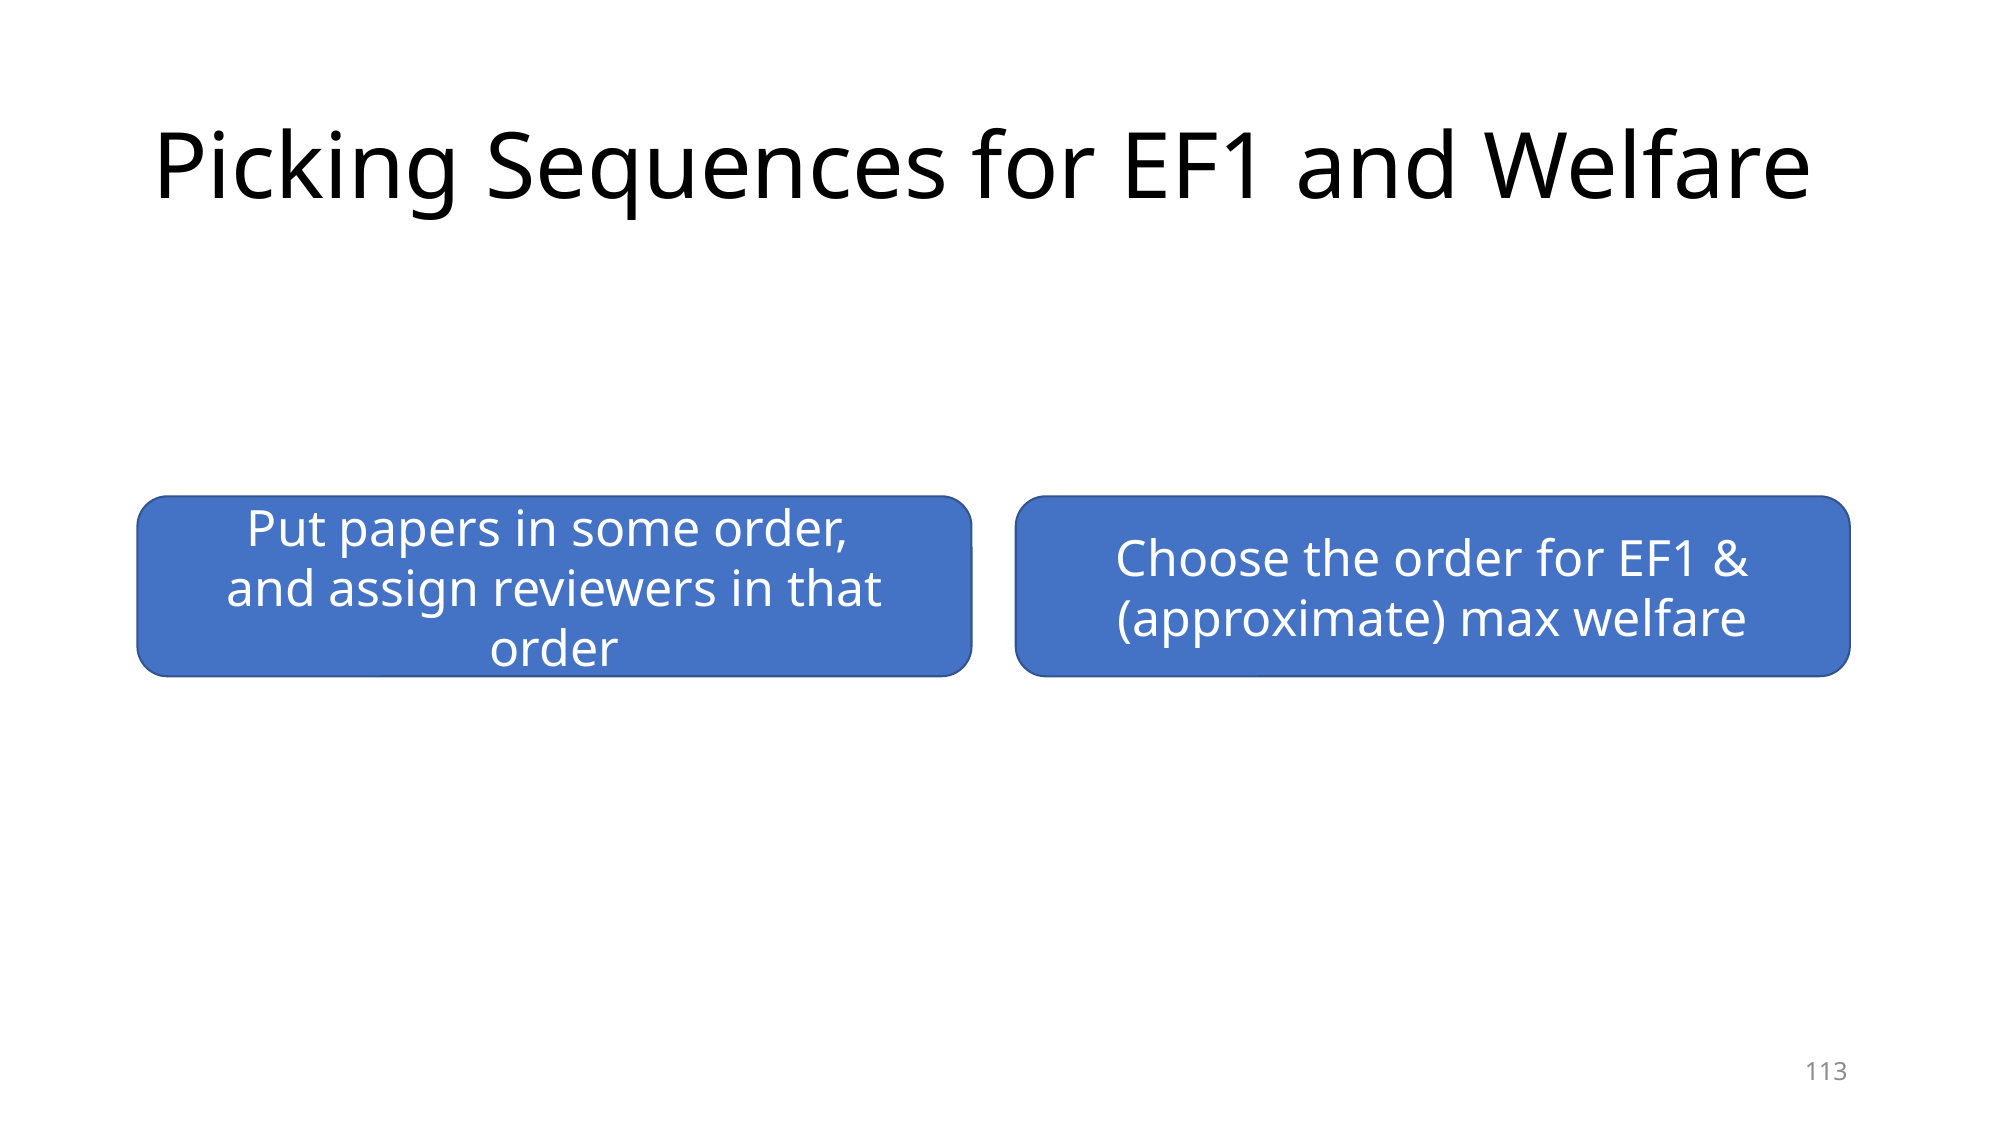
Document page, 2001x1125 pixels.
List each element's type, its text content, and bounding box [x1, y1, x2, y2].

text_box Choose the order for EF1 & (approximate) max welfare [1014, 495, 1851, 678]
slide_number 113 [1412, 1042, 1863, 1103]
title Picking Sequences for EF1 and Welfare [137, 59, 1863, 278]
text_box Put papers in some order, and assign reviewers in that order [136, 495, 973, 678]
